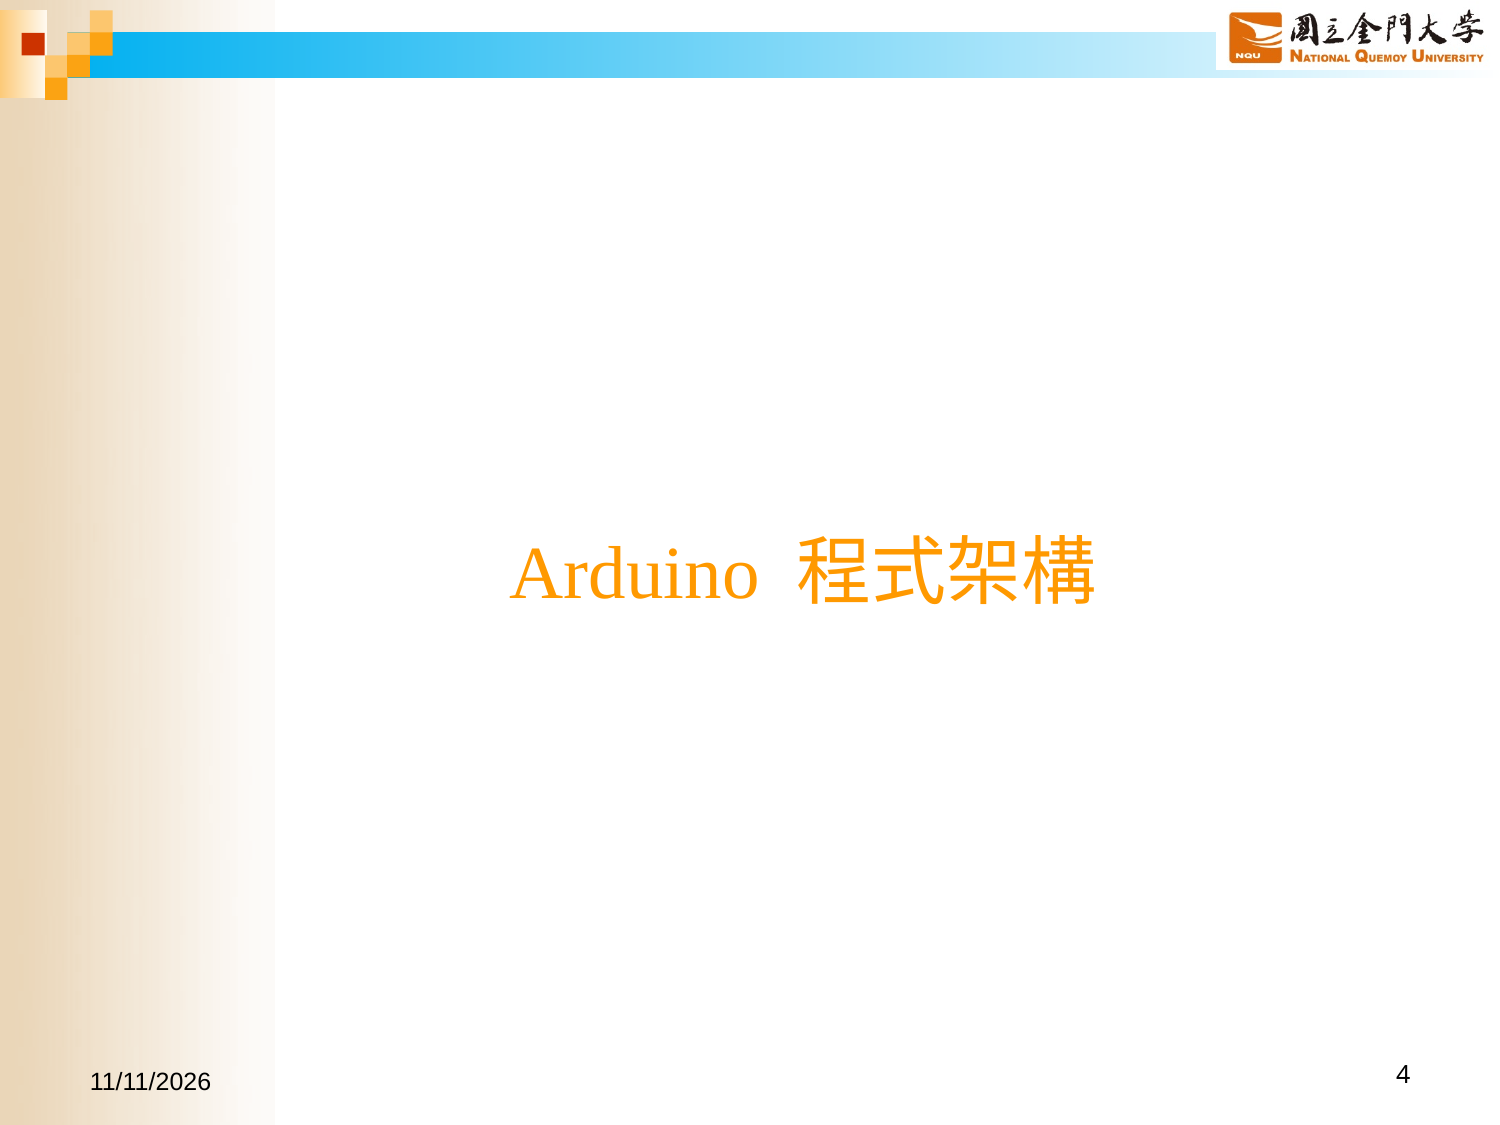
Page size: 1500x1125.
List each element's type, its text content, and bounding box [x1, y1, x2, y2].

text_box 4 [1074, 1024, 1425, 1100]
picture [1216, 1, 1499, 70]
text_box 2017/6/24 [75, 1024, 425, 1103]
title Arduino 程式架構 [230, 456, 1376, 682]
